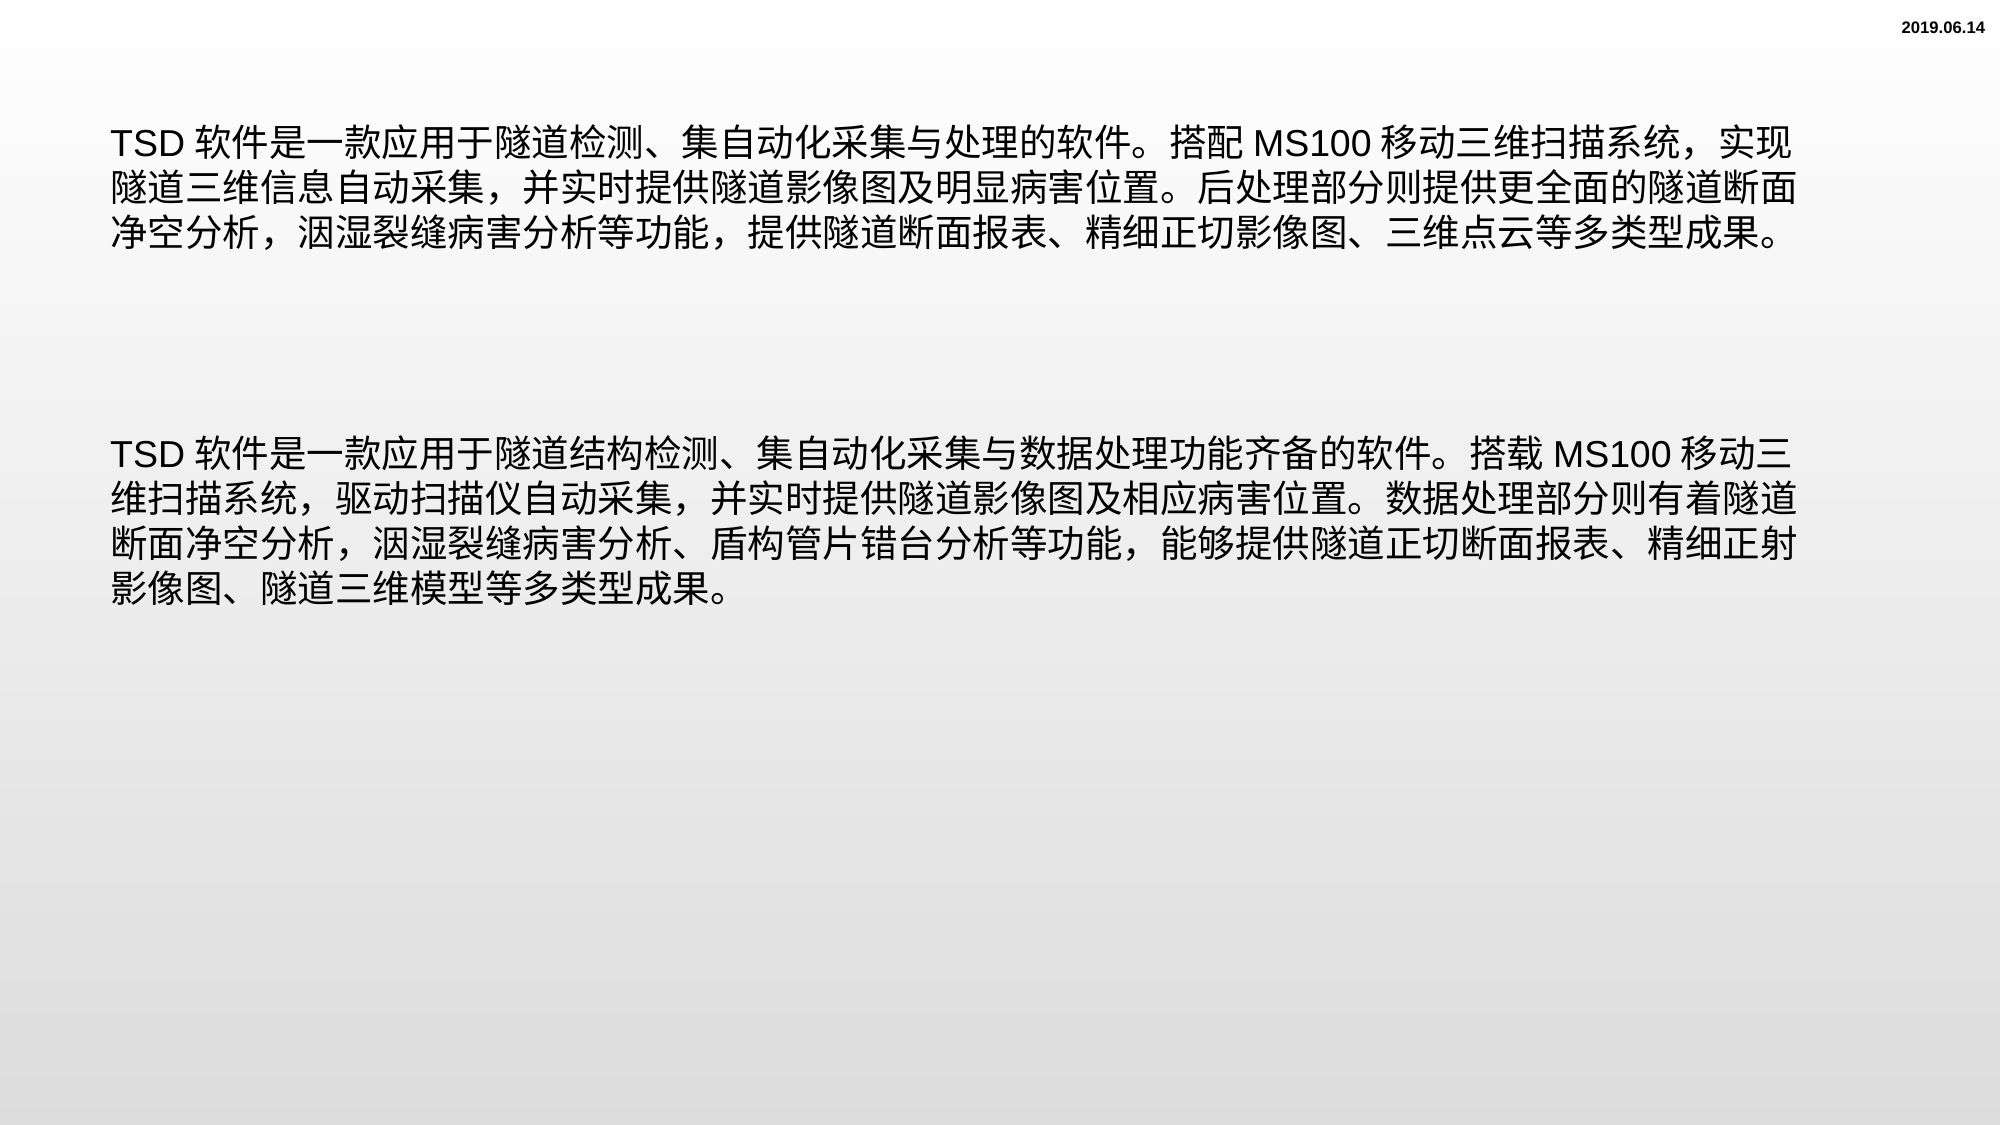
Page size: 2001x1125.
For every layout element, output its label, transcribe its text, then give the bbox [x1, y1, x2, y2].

text_box TSD软件是一款应用于隧道检测、集自动化采集与处理的软件。搭配MS100移动三维扫描系统，实现隧道三维信息自动采集，并实时提供隧道影像图及明显病害位置。后处理部分则提供更全面的隧道断面净空分析，洇湿裂缝病害分析等功能，提供隧道断面报表、精细正切影像图、三维点云等多类型成果。 [95, 111, 1823, 262]
text_box 2019.06.14 [1886, 9, 2000, 45]
text_box TSD软件是一款应用于隧道结构检测、集自动化采集与数据处理功能齐备的软件。搭载MS100移动三维扫描系统，驱动扫描仪自动采集，并实时提供隧道影像图及相应病害位置。数据处理部分则有着隧道断面净空分析，洇湿裂缝病害分析、盾构管片错台分析等功能，能够提供隧道正切断面报表、精细正射影像图、隧道三维模型等多类型成果。 [95, 422, 1823, 618]
